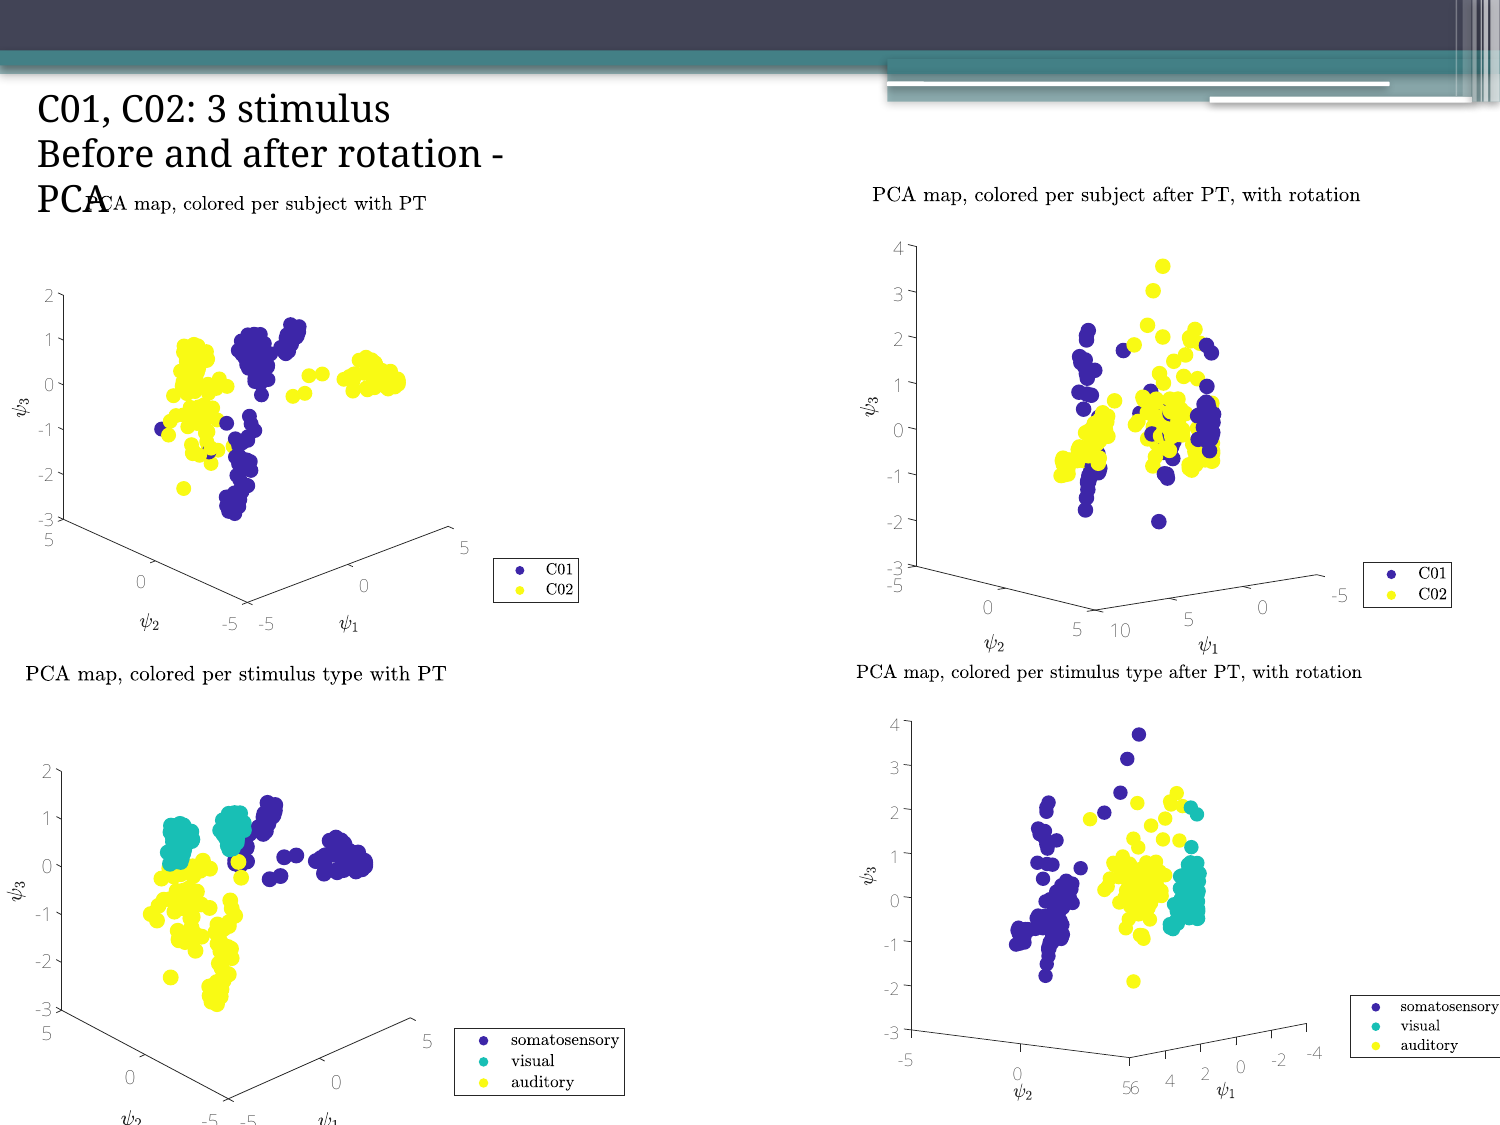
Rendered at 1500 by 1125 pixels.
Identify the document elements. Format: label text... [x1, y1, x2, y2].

picture [0, 183, 670, 1125]
picture [844, 174, 1500, 1107]
text_box C01, C02: 3 stimulus Before and after rotation - PCA [22, 78, 601, 181]
